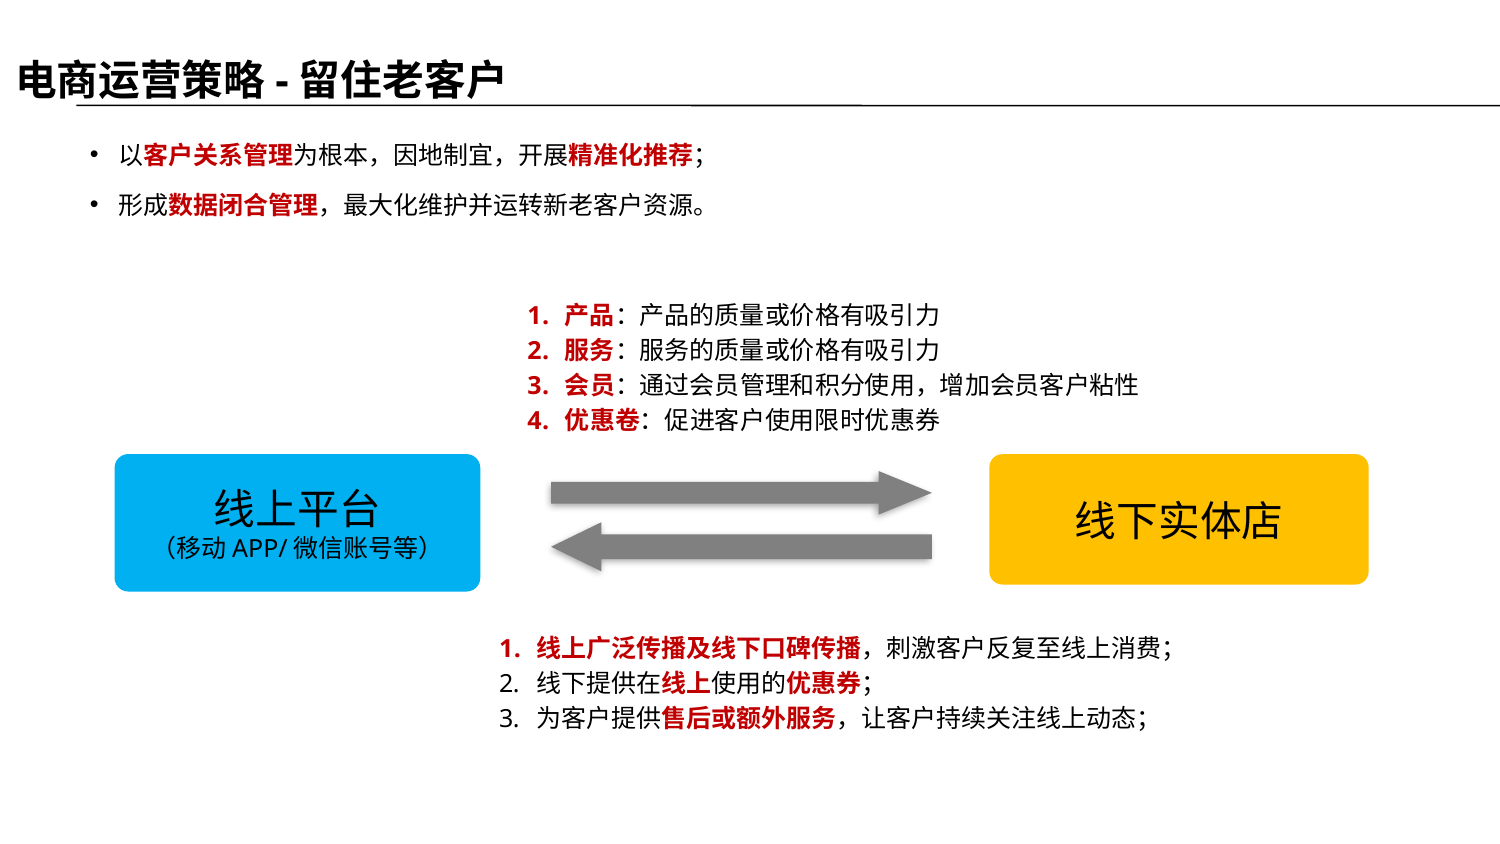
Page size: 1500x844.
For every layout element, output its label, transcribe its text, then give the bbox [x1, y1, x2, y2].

text_box 线上平台 （移动APP/微信账号等） [114, 454, 481, 592]
text_box 线上广泛传播及线下口碑传播，刺激客户反复至线上消费； 线下提供在线上使用的优惠券； 为客户提供售后或额外服务，让客户持续关注线上动态； [484, 625, 1285, 741]
text_box 以客户关系管理为根本，因地制宜，开展精准化推荐； 形成数据闭合管理，最大化维护并运转新老客户资源。 [75, 116, 1450, 227]
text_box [550, 470, 933, 572]
title 电商运营策略-留住老客户 [0, 32, 1350, 101]
text_box 线下实体店 [989, 454, 1369, 585]
text_box 产品：产品的质量或价格有吸引力 服务：服务的质量或价格有吸引力 会员：通过会员管理和积分使用，增加会员客户粘性 优惠卷：促进客户使用限时优惠券 [512, 291, 1204, 442]
